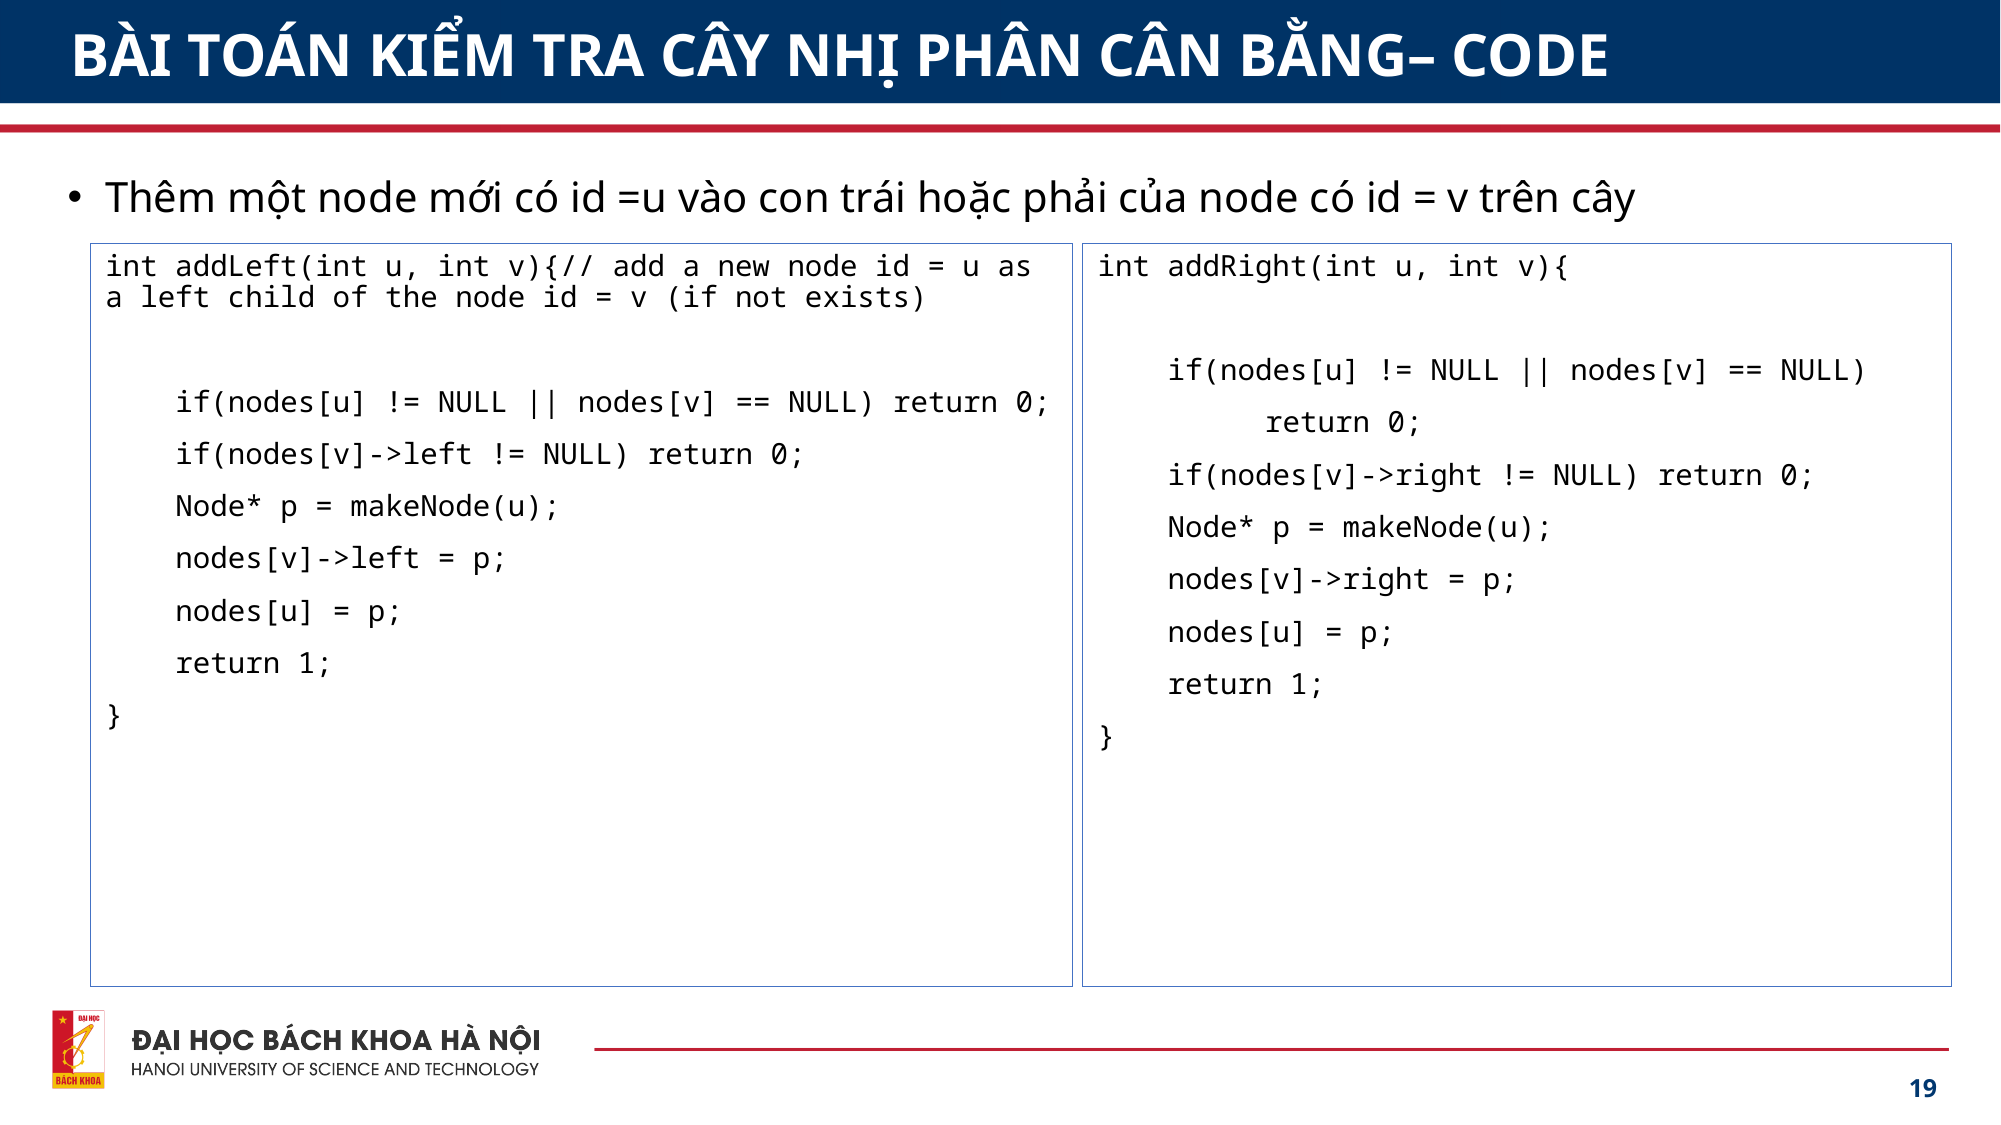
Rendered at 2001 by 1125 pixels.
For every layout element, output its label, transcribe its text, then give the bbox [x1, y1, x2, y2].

list Thêm một node mới có id =u vào con trái hoặc phải của node có id = v trên cây [52, 168, 1942, 974]
slide_number 19 [1502, 1065, 1953, 1125]
text_box int addRight(int u, int v){ if(nodes[u] != NULL || nodes[v] == NULL) return 0; if(nodes[v]->right != NULL) return 0; Node* p = makeNode(u); nodes[v]->right = p; nodes[u] = p; return 1; } [1082, 243, 1952, 987]
text_box int addLeft(int u, int v){// add a new node id = u as a left child of the node id = v (if not exists) if(nodes[u] != NULL || nodes[v] == NULL) return 0; if(nodes[v]->left != NULL) return 0; Node* p = makeNode(u); nodes[v]->left = p; nodes[u] = p; return 1; } [90, 243, 1073, 987]
title BÀI TOÁN KIỂM TRA CÂY NHỊ PHÂN CÂN BẰNG– CODE [55, 18, 1945, 90]
picture [0, 0, 2001, 1125]
